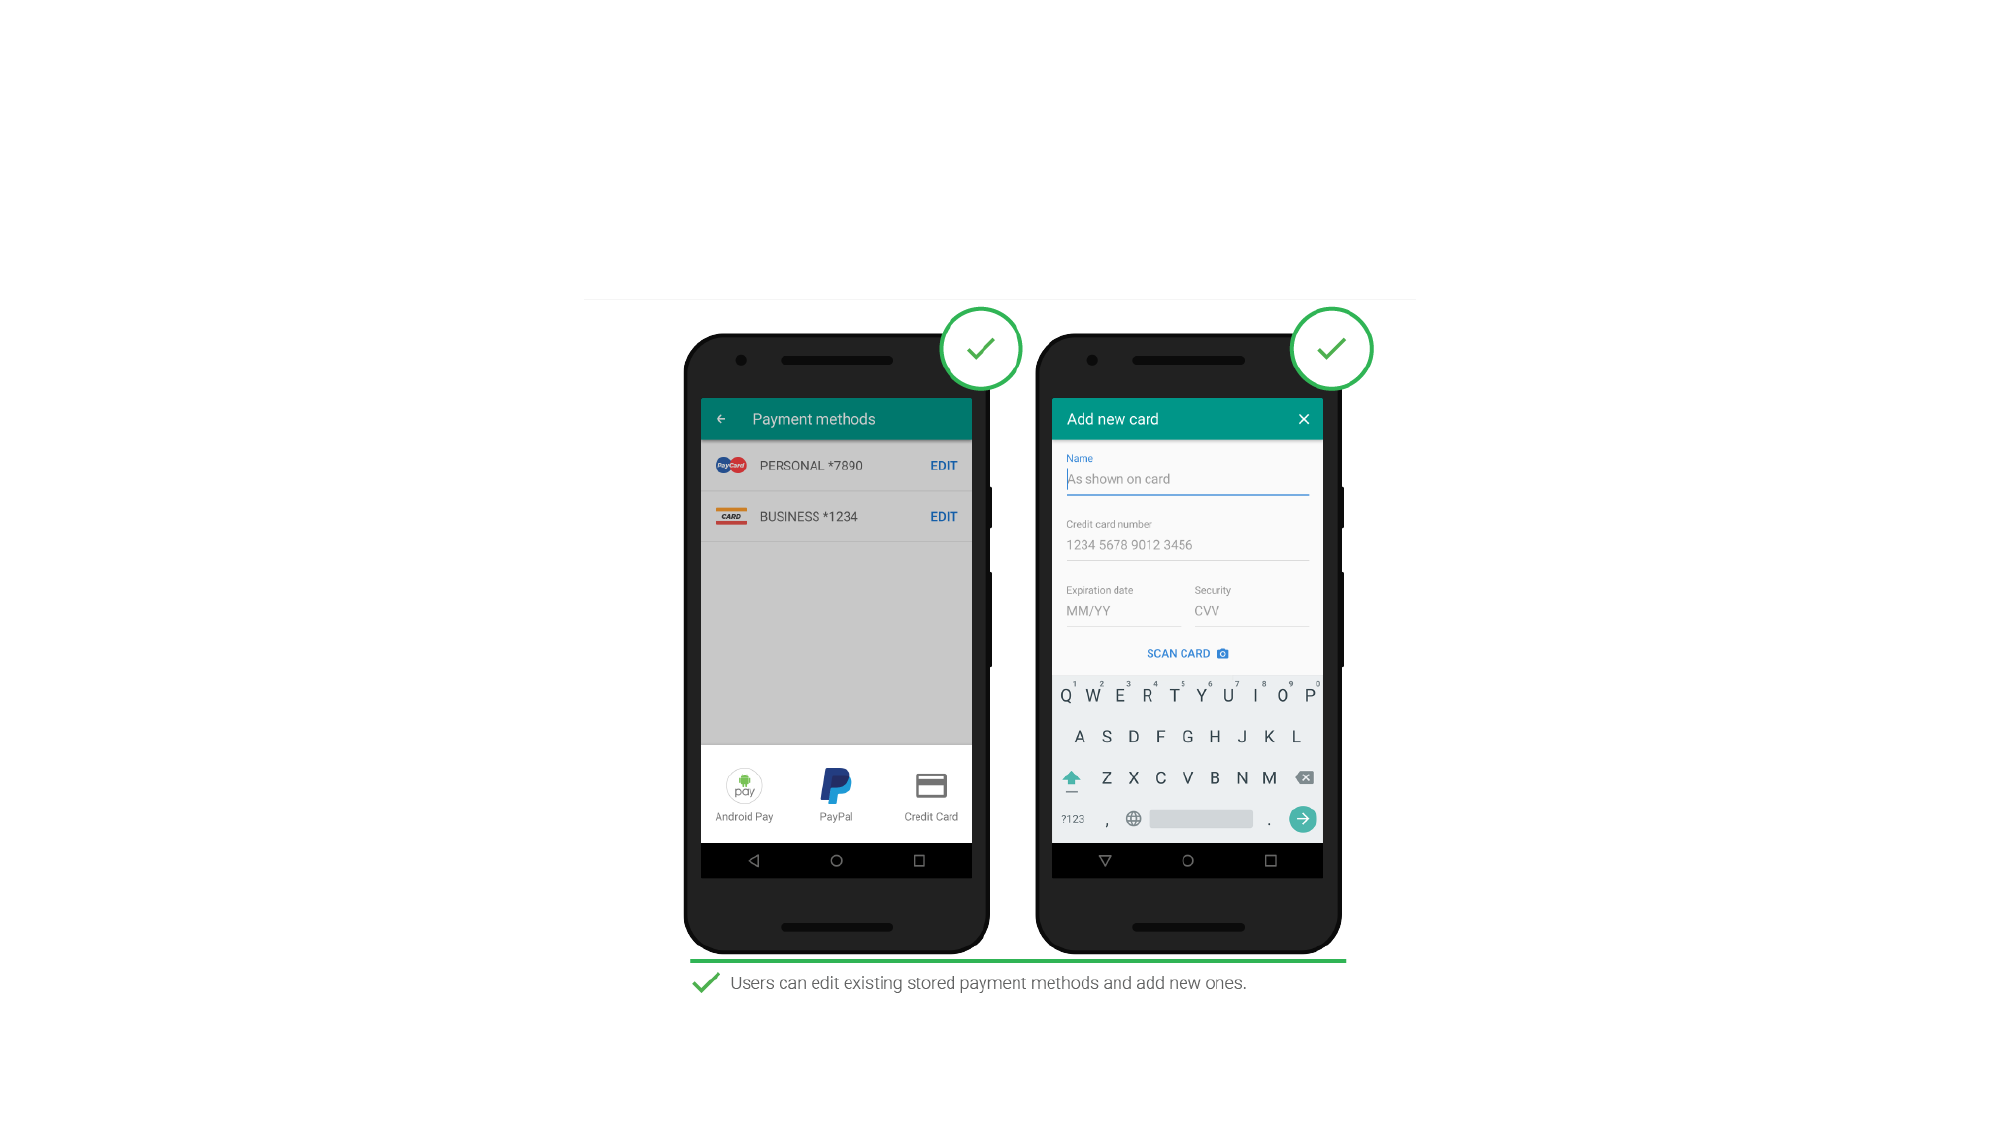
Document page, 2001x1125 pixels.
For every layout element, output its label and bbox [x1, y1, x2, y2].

list [584, 299, 1416, 1014]
